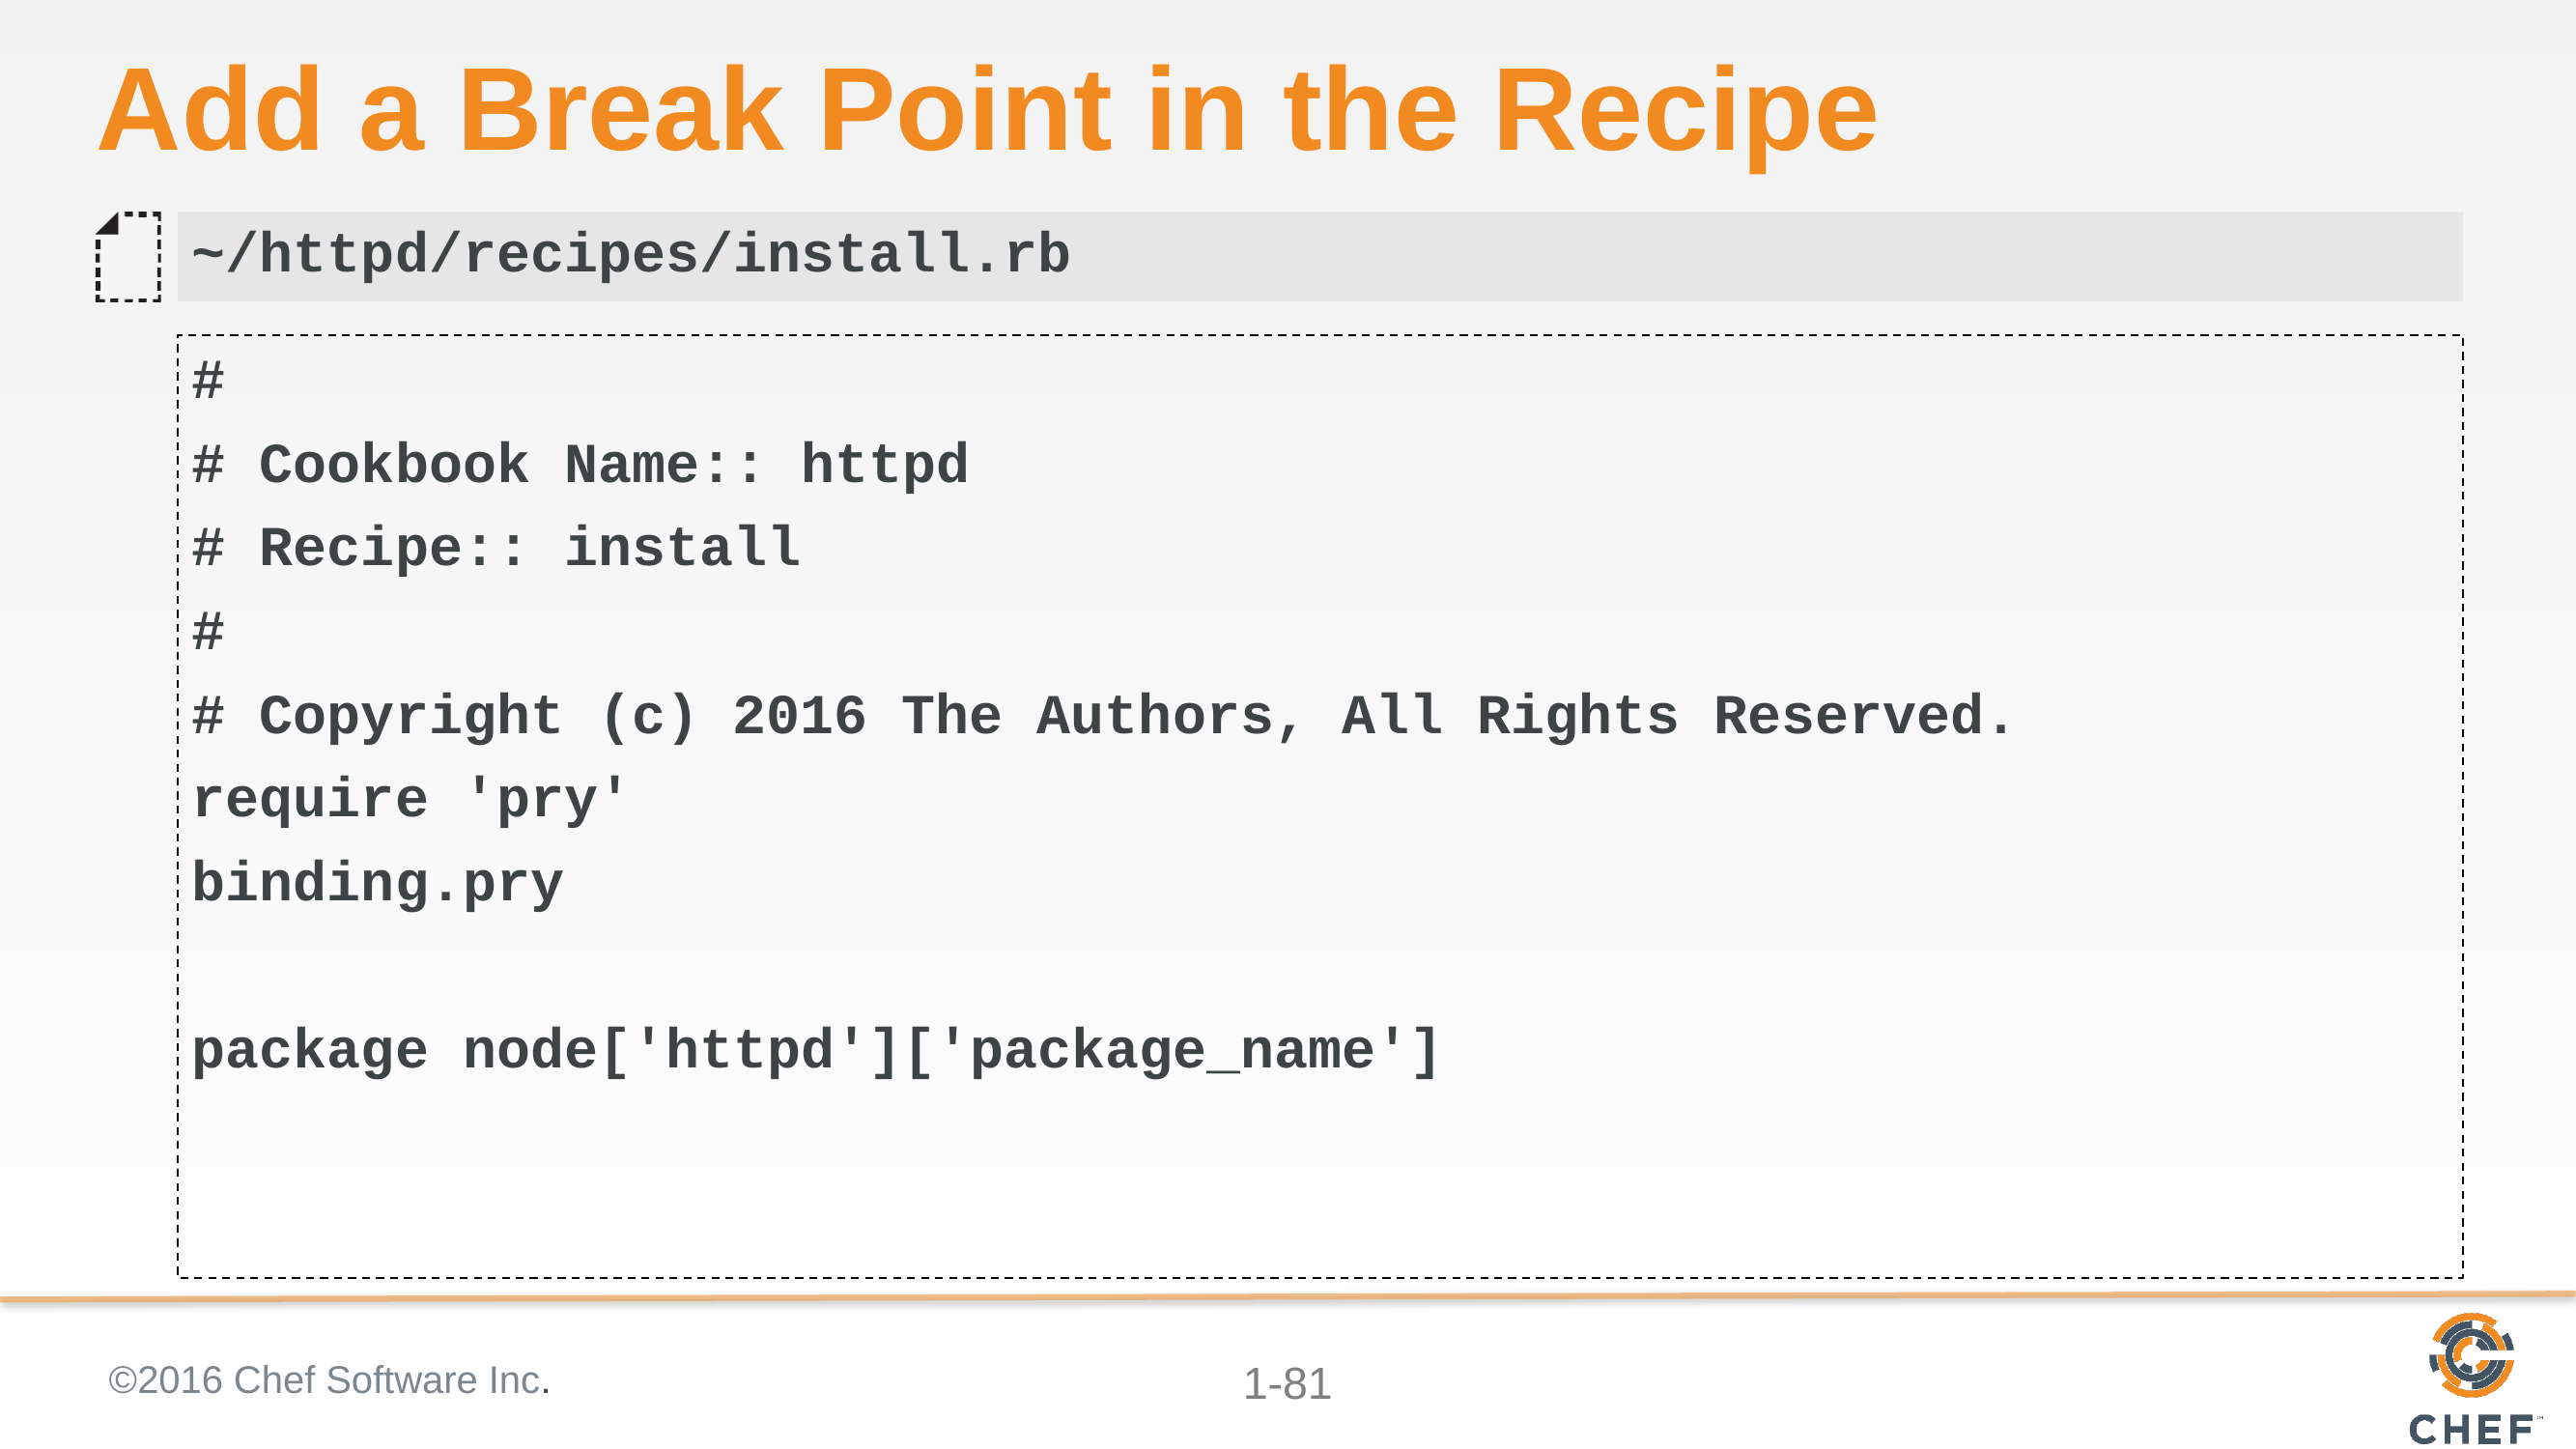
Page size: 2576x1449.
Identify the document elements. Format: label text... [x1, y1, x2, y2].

list ~/httpd/recipes/install.rb [177, 212, 2463, 302]
picture [2399, 1297, 2551, 1449]
title Add a Break Point in the Recipe [96, 48, 2463, 180]
list # # Cookbook Name:: httpd # Recipe:: install # # Copyright (c) 2016 The Authors, All Rights Reserved. require 'pry' binding.pry package node['httpd']['package_name'] [177, 334, 2464, 1279]
